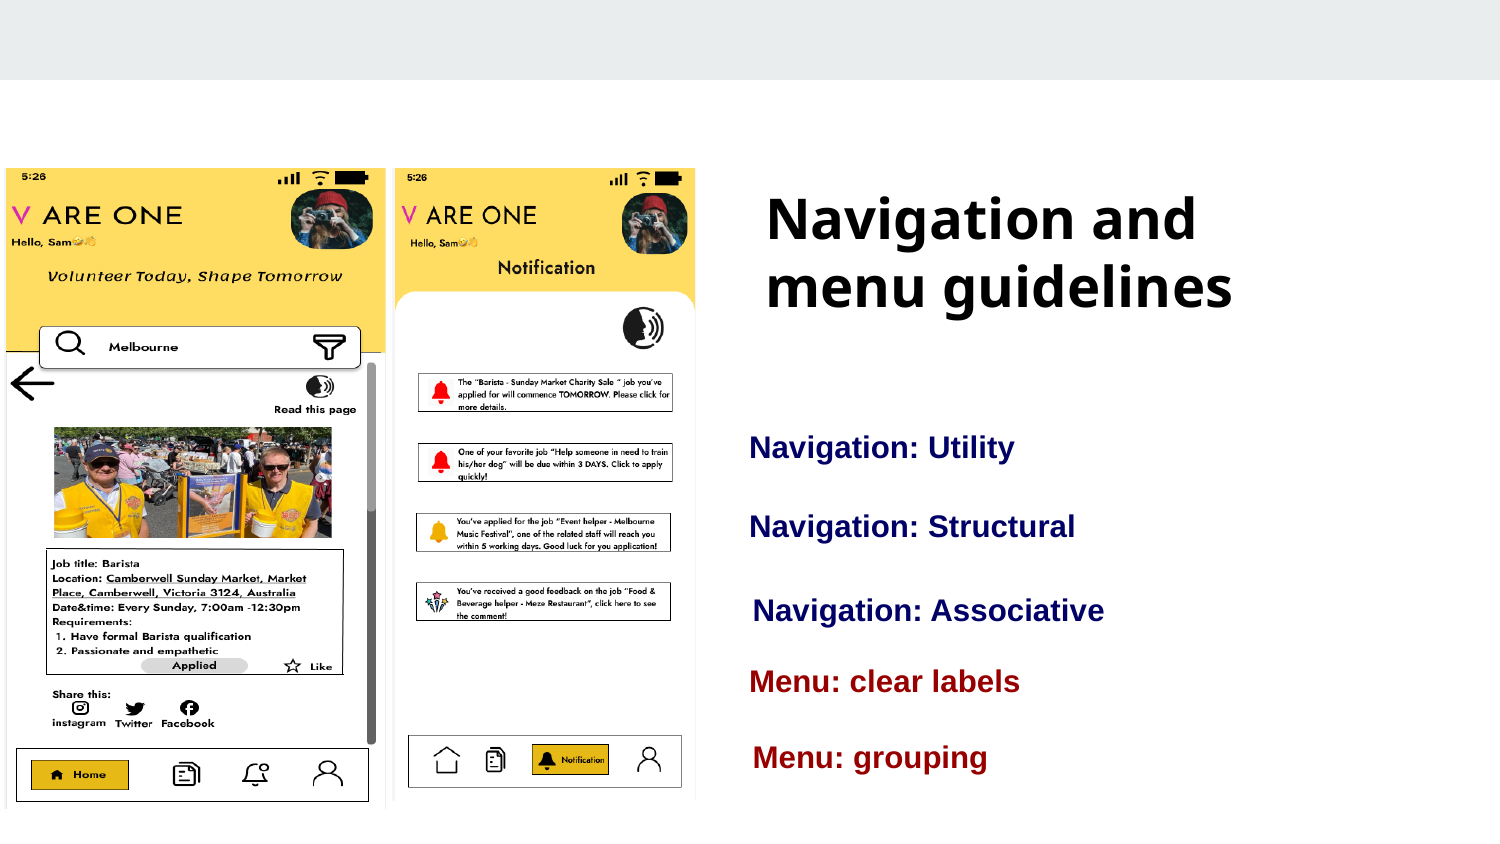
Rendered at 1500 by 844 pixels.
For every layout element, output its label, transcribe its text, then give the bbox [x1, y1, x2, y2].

text_box Navigation: Utility [734, 407, 1460, 481]
text_box Navigation: Associative [737, 575, 1152, 627]
text_box Navigation: Structural [734, 491, 1131, 530]
text_box Menu: clear labels [734, 640, 1460, 714]
picture [392, 168, 696, 802]
text_box Navigation and menu guidelines [749, 168, 1357, 242]
picture [4, 168, 387, 809]
text_box Menu: grouping [737, 722, 1021, 796]
text_box [734, 305, 1460, 374]
text_box [737, 204, 1456, 273]
